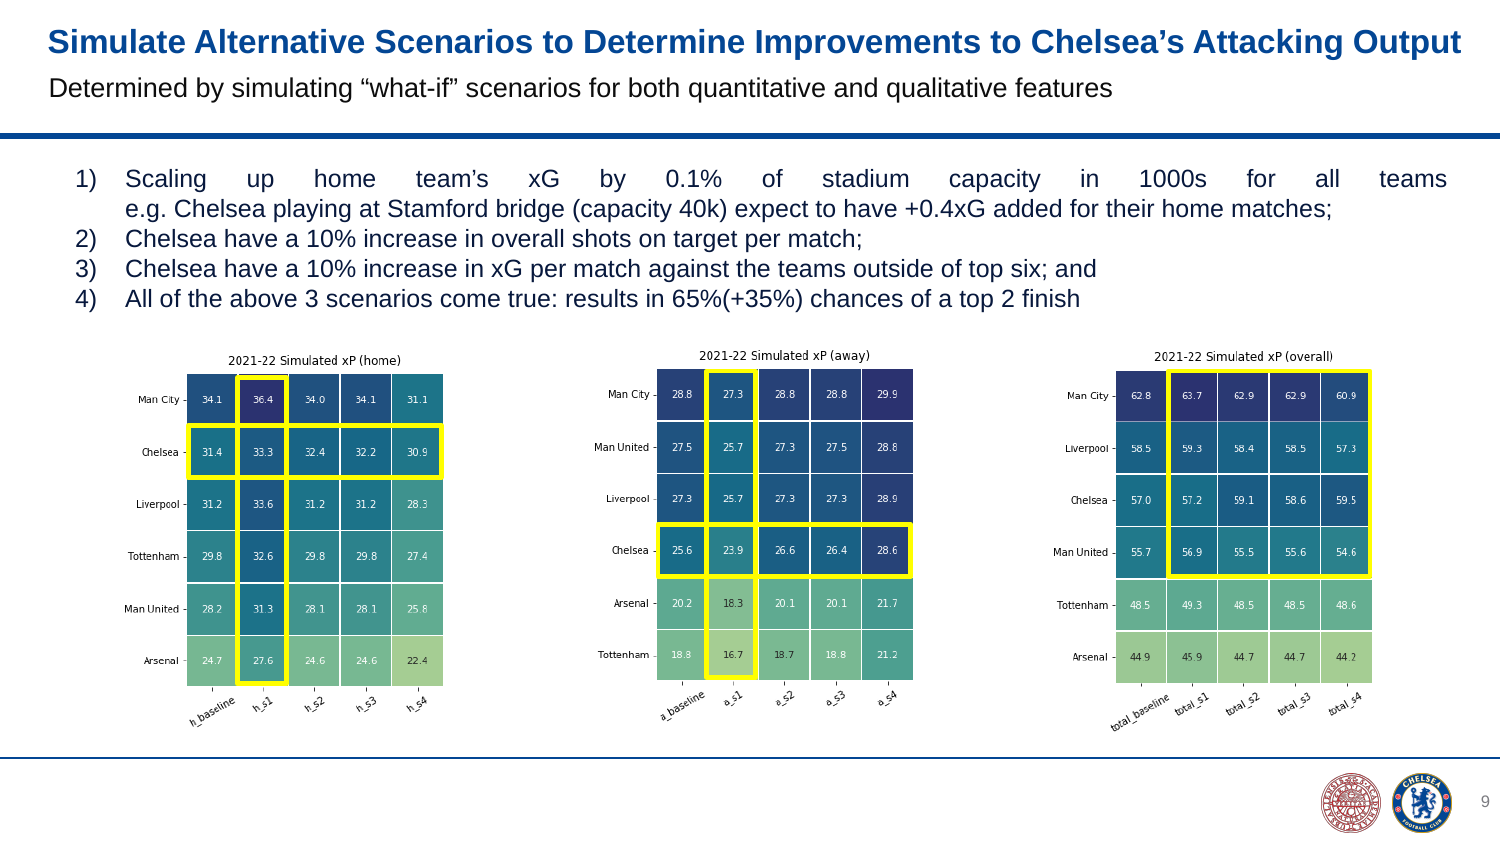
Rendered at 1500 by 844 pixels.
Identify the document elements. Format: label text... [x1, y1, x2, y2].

picture [1321, 773, 1381, 833]
list Determined by simulating “what-if” scenarios for both quantitative and qualitative features [48, 79, 1453, 105]
slide_number ‹#› [1452, 783, 1491, 818]
picture [593, 343, 920, 725]
picture [1392, 773, 1452, 833]
list Simulate Alternative Scenarios to Determine Improvements to Chelsea’s Attacking Output [47, 20, 1491, 79]
list Scaling up home team’s xG by 0.1% of stadium capacity in 1000s for all teams e.g. Chelsea playing at Stamford bridge (capacity 40k) expect to have +0.4xG added for their home matches; Chelsea have a 10% increase in overall shots on target per match; Chelsea have a 10% increase in xG per match against the teams outside of top six; and All of the above 3 scenarios come true: results in 65%(+35%) chances of a top 2 finish [50, 162, 1450, 330]
picture [1049, 350, 1377, 732]
picture [123, 350, 450, 732]
